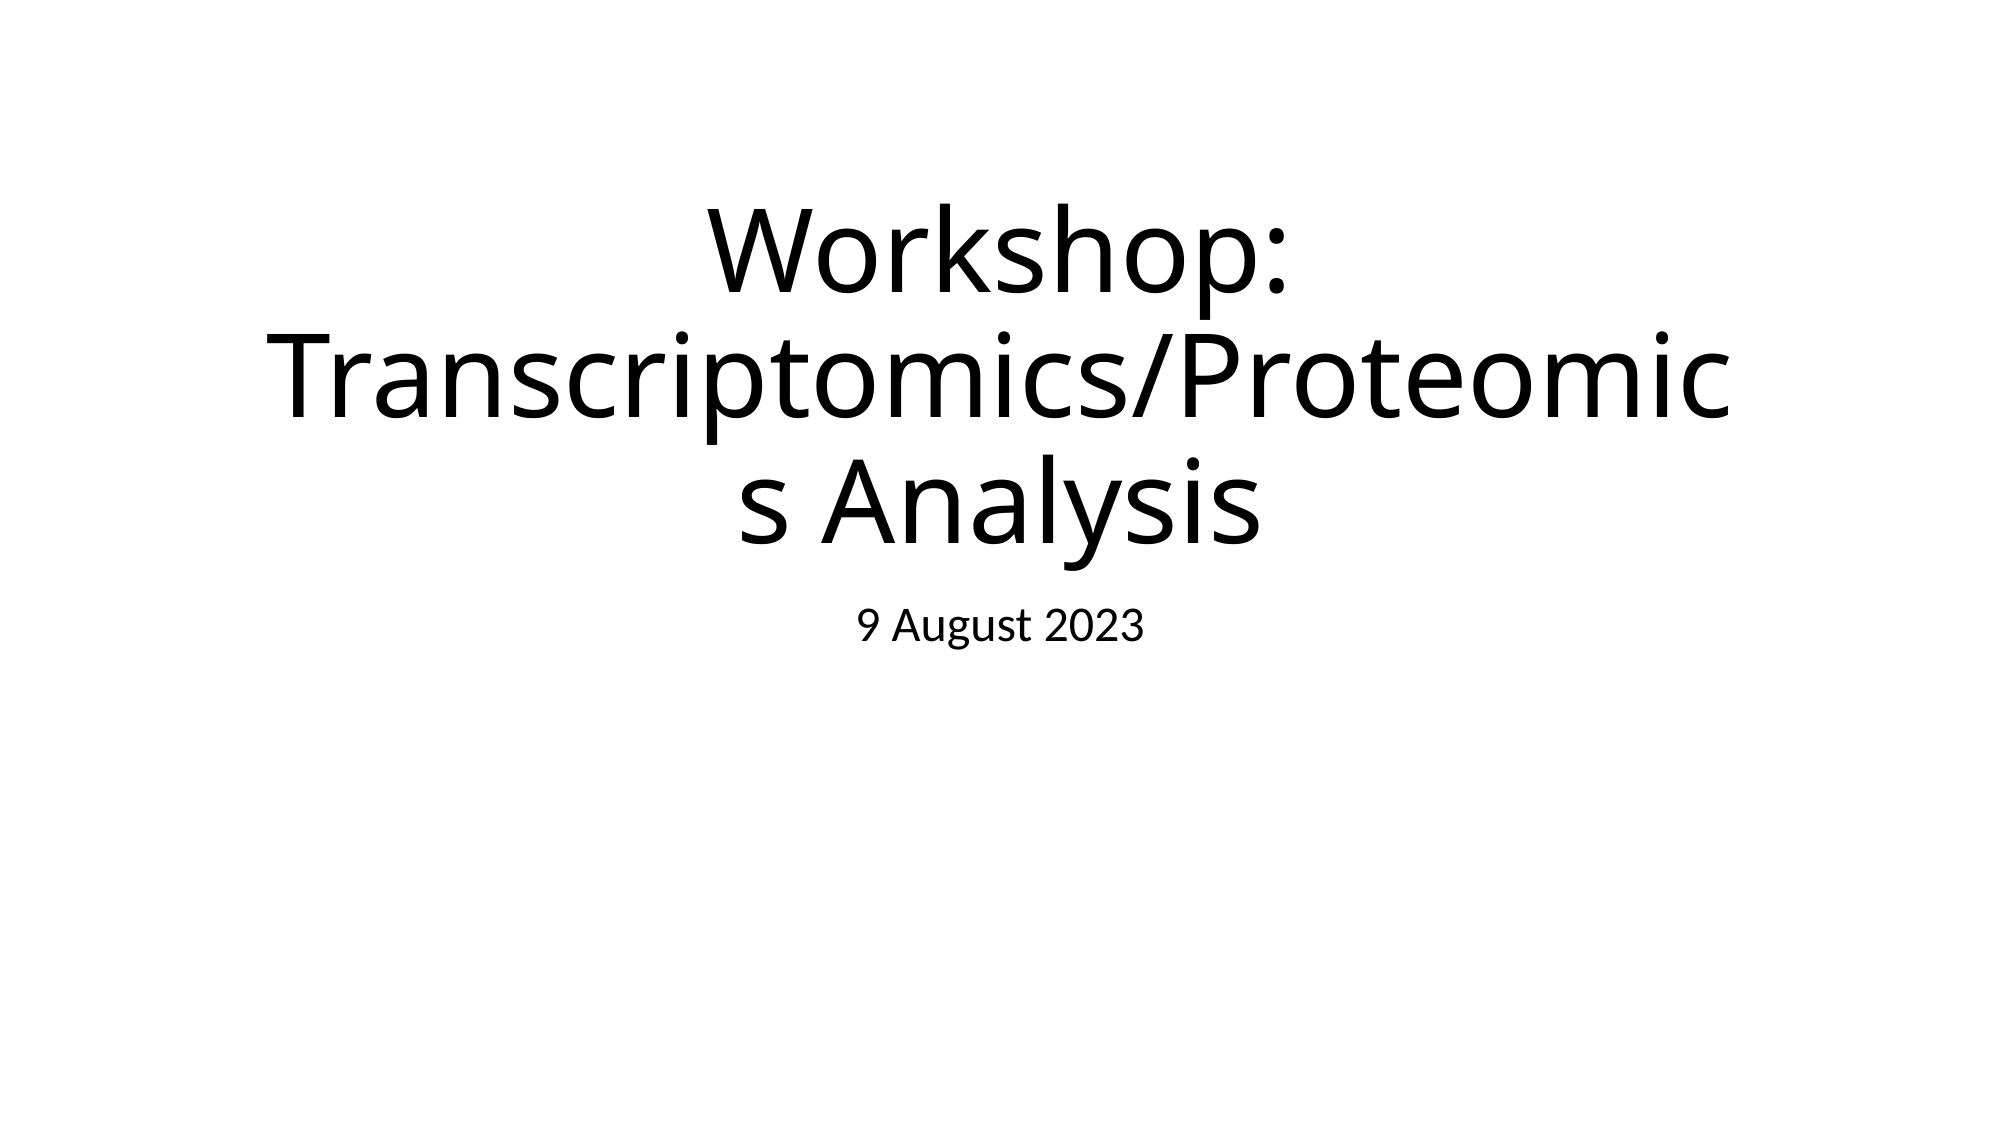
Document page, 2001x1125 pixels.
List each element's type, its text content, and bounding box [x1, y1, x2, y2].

title Workshop: Transcriptomics/Proteomics Analysis [249, 184, 1750, 576]
subtitle 9 August 2023 [249, 590, 1750, 863]
